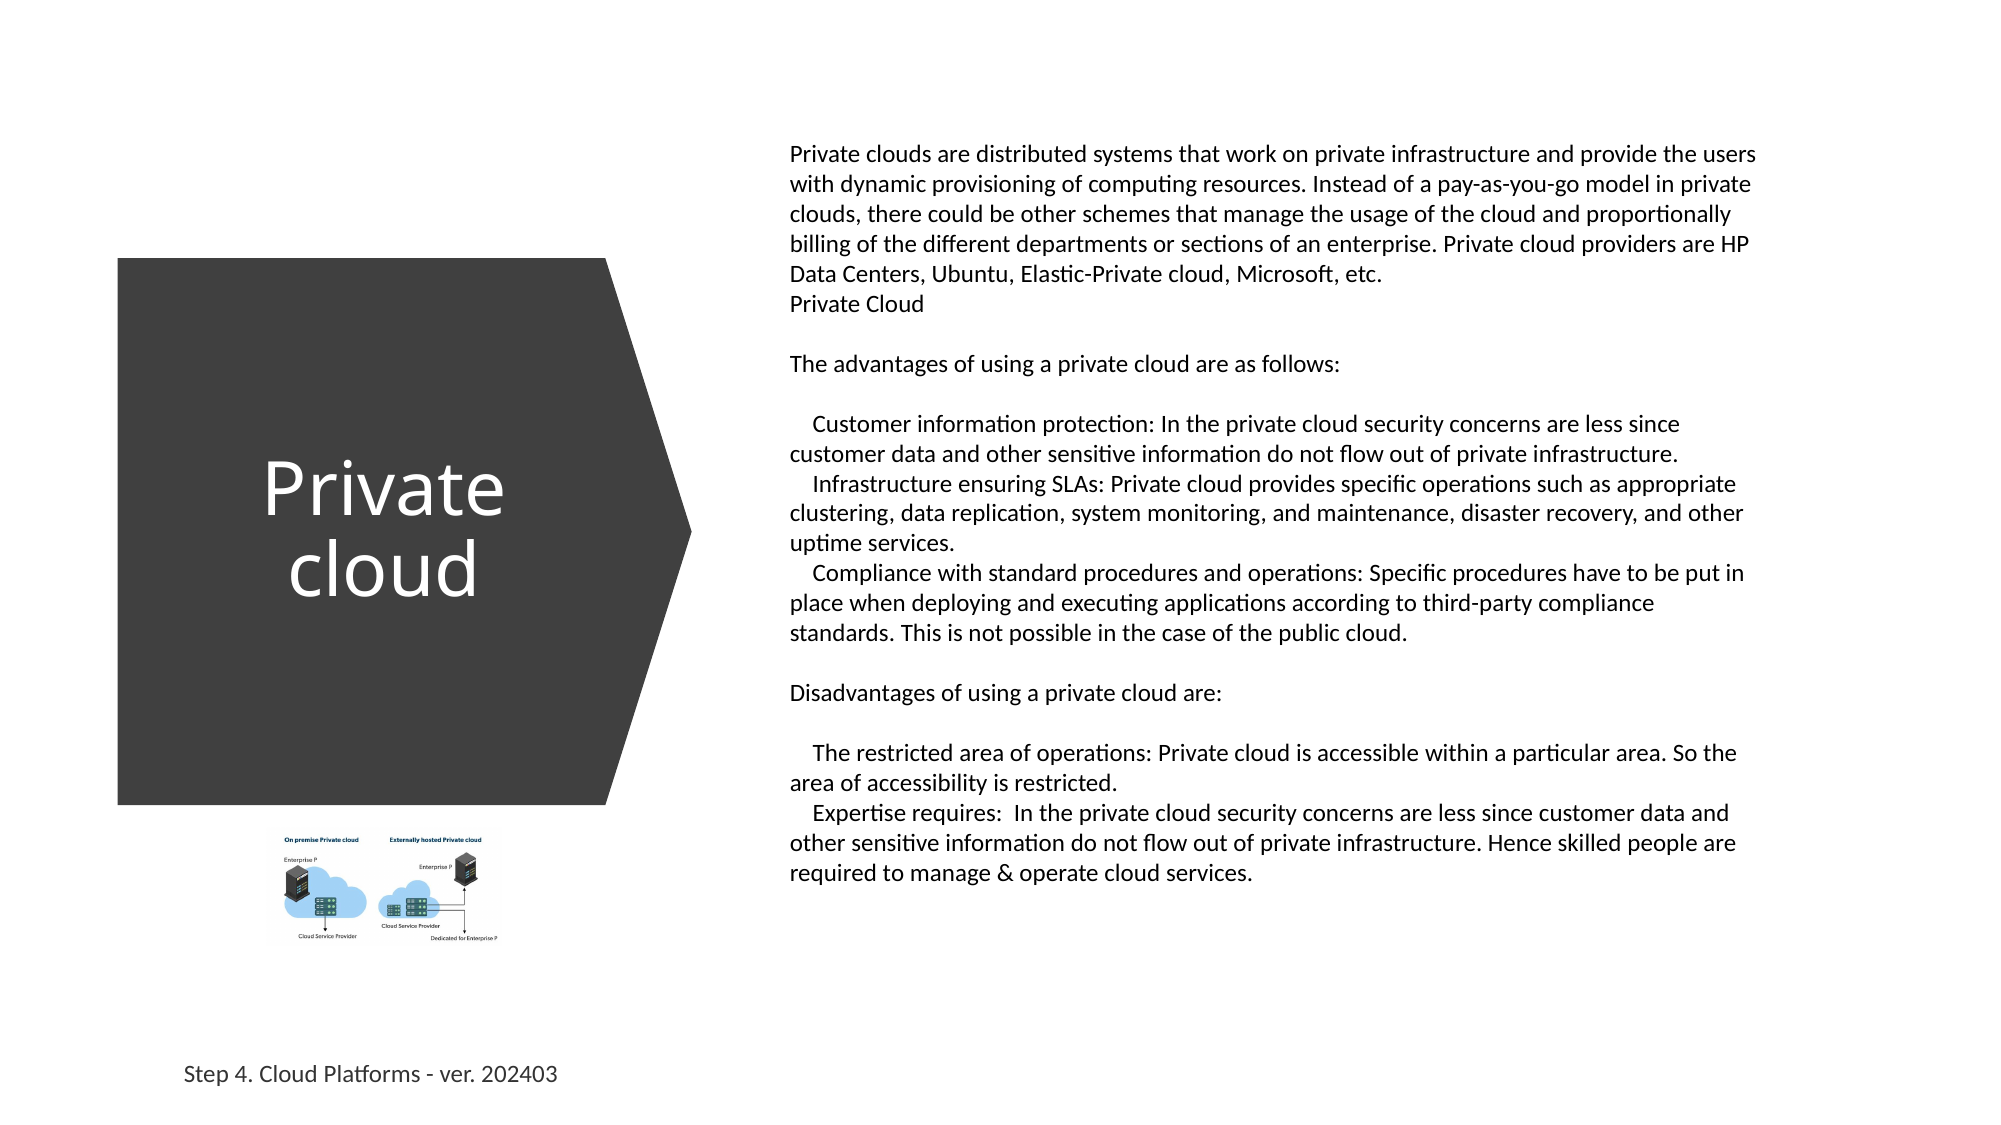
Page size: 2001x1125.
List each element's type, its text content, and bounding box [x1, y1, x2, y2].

picture [266, 827, 502, 946]
text_box [116, 257, 693, 807]
footer Step 4. Cloud Platforms - ver. 202403 [168, 1042, 1188, 1103]
title Private cloud [168, 322, 601, 741]
text_box Private clouds are distributed systems that work on private infrastructure and provide the users with dynamic provisioning of computing resources. Instead of a pay-as-you-go model in private clouds, there could be other schemes that manage the usage of the cloud and proportionally billing of the different departments or sections of an enterprise. Private cloud providers are HP Data Centers, Ubuntu, Elastic-Private cloud, Microsoft, etc. Private Cloud The advantages of using a private cloud are as follows: Customer information protection: In the private cloud security concerns are less since customer data and other sensitive information do not flow out of private infrastructure. Infrastructure ensuring SLAs: Private cloud provides specific operations such as appropriate clustering, data replication, system monitoring, and maintenance, disaster recovery, and other uptime services. Compliance with standard procedures and operations: Specific procedures have to be put in place when deploying and executing applications according to third-party compliance standards. This is not possible in the case of the public cloud. Disadvantages of using a private cloud are: The restricted area of operations: Private cloud is accessible within a particular area. So the area of accessibility is restricted. Expertise requires: In the private cloud security concerns are less since customer data and other sensitive information do not flow out of private infrastructure. Hence skilled people are required to manage & operate cloud services. [774, 130, 1775, 894]
